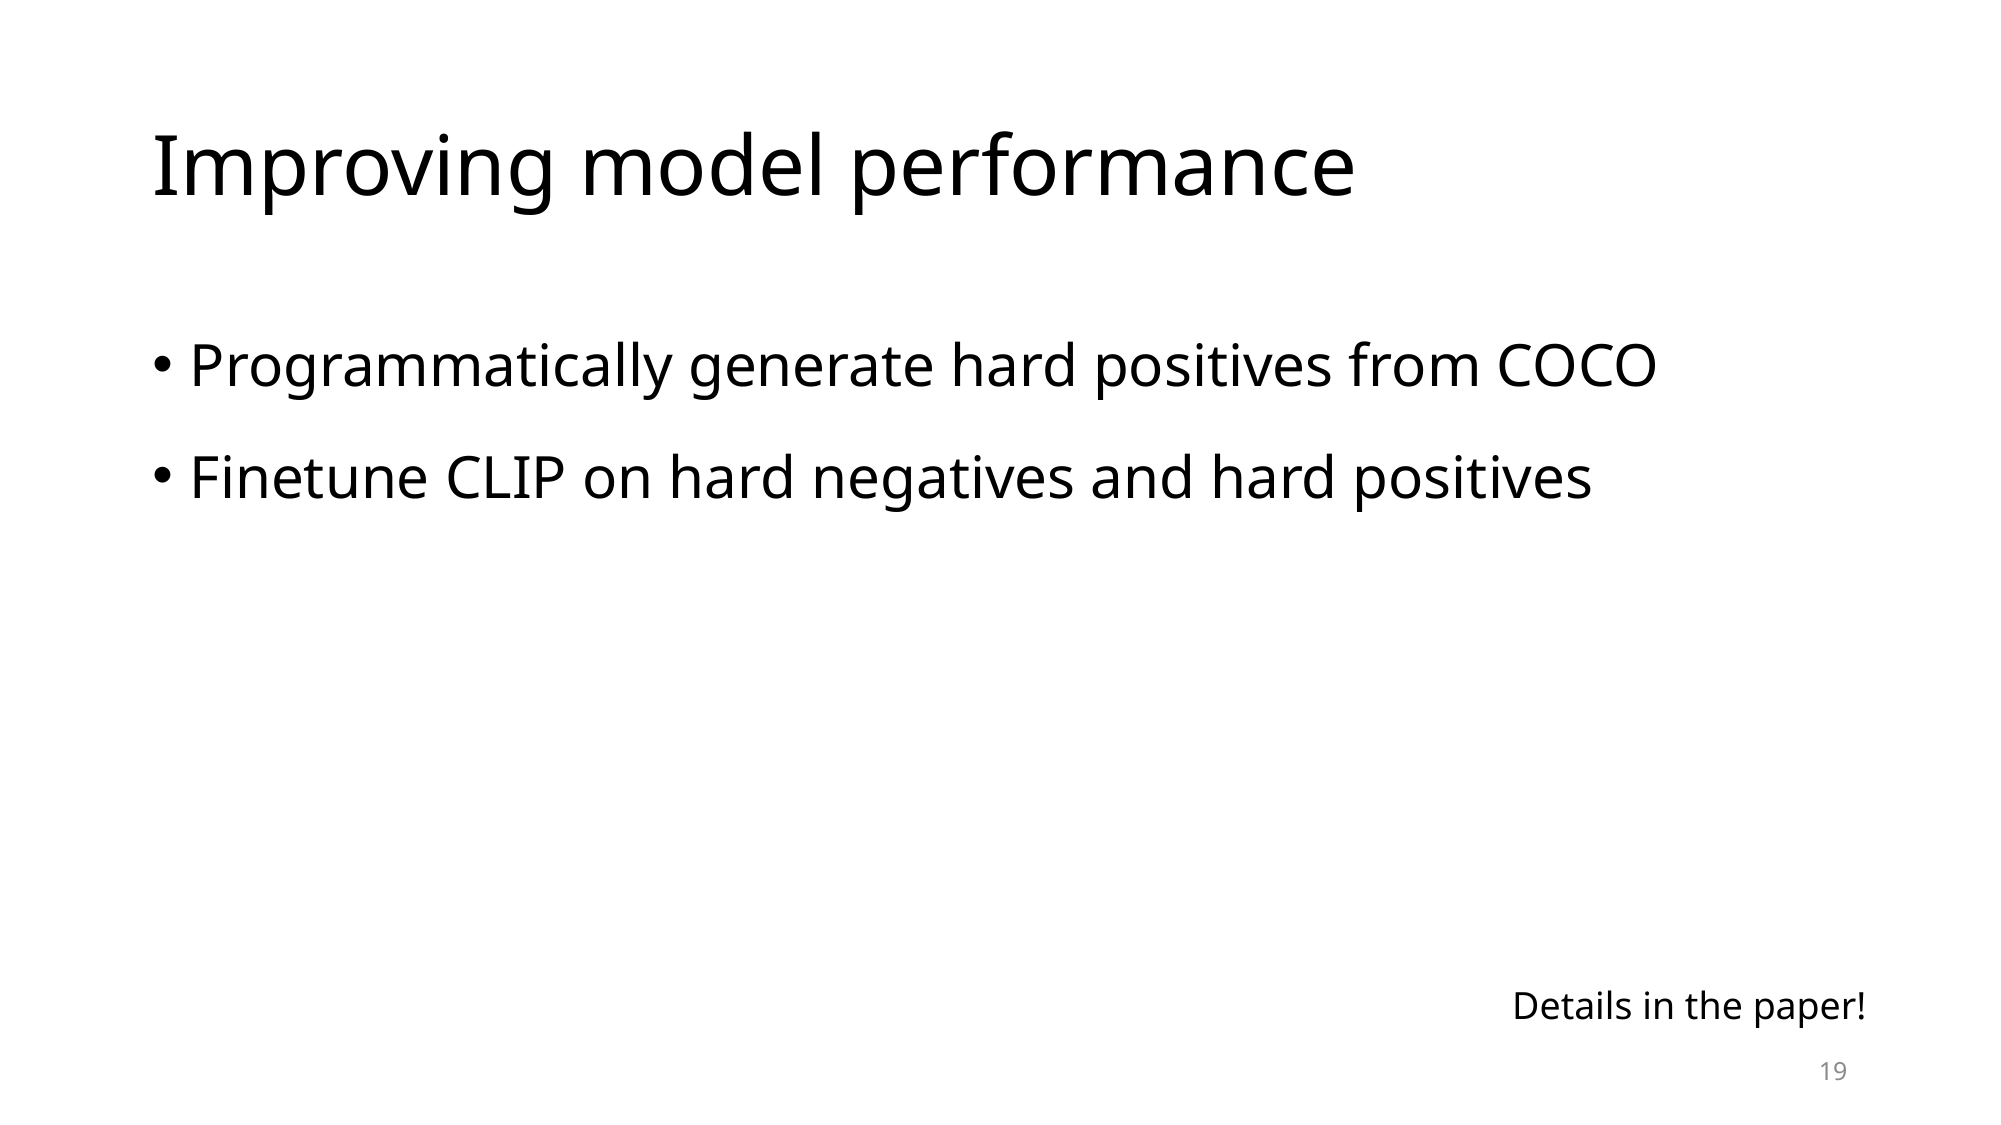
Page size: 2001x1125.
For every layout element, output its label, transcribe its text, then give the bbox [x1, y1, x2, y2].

title Improving model performance [137, 59, 1863, 278]
slide_number 19 [1412, 1042, 1863, 1103]
list Programmatically generate hard positives from COCO Finetune CLIP on hard negatives and hard positives [137, 299, 1863, 1014]
text_box Details in the paper! [1497, 974, 1948, 1035]
